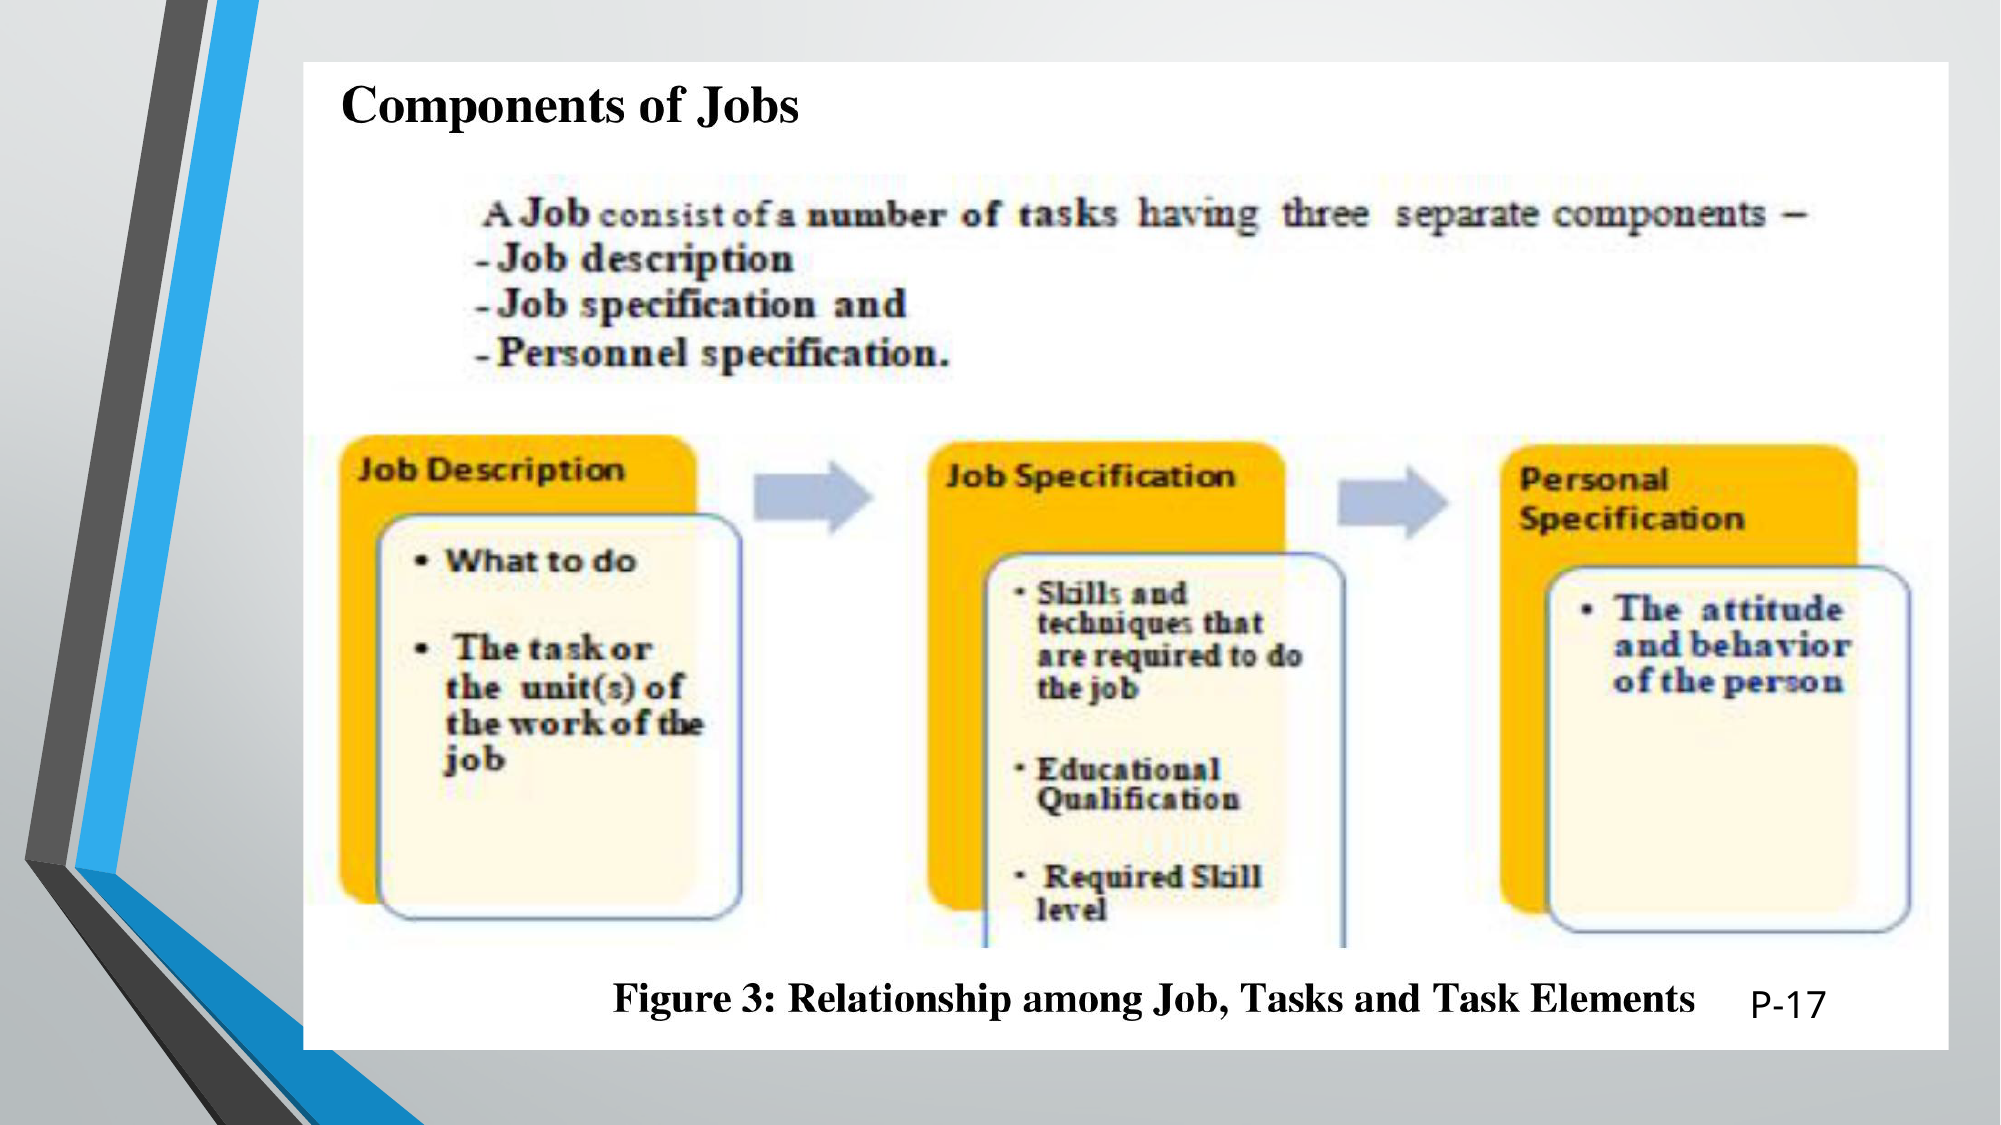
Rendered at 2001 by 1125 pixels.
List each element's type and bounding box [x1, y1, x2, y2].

picture [303, 62, 1949, 1051]
